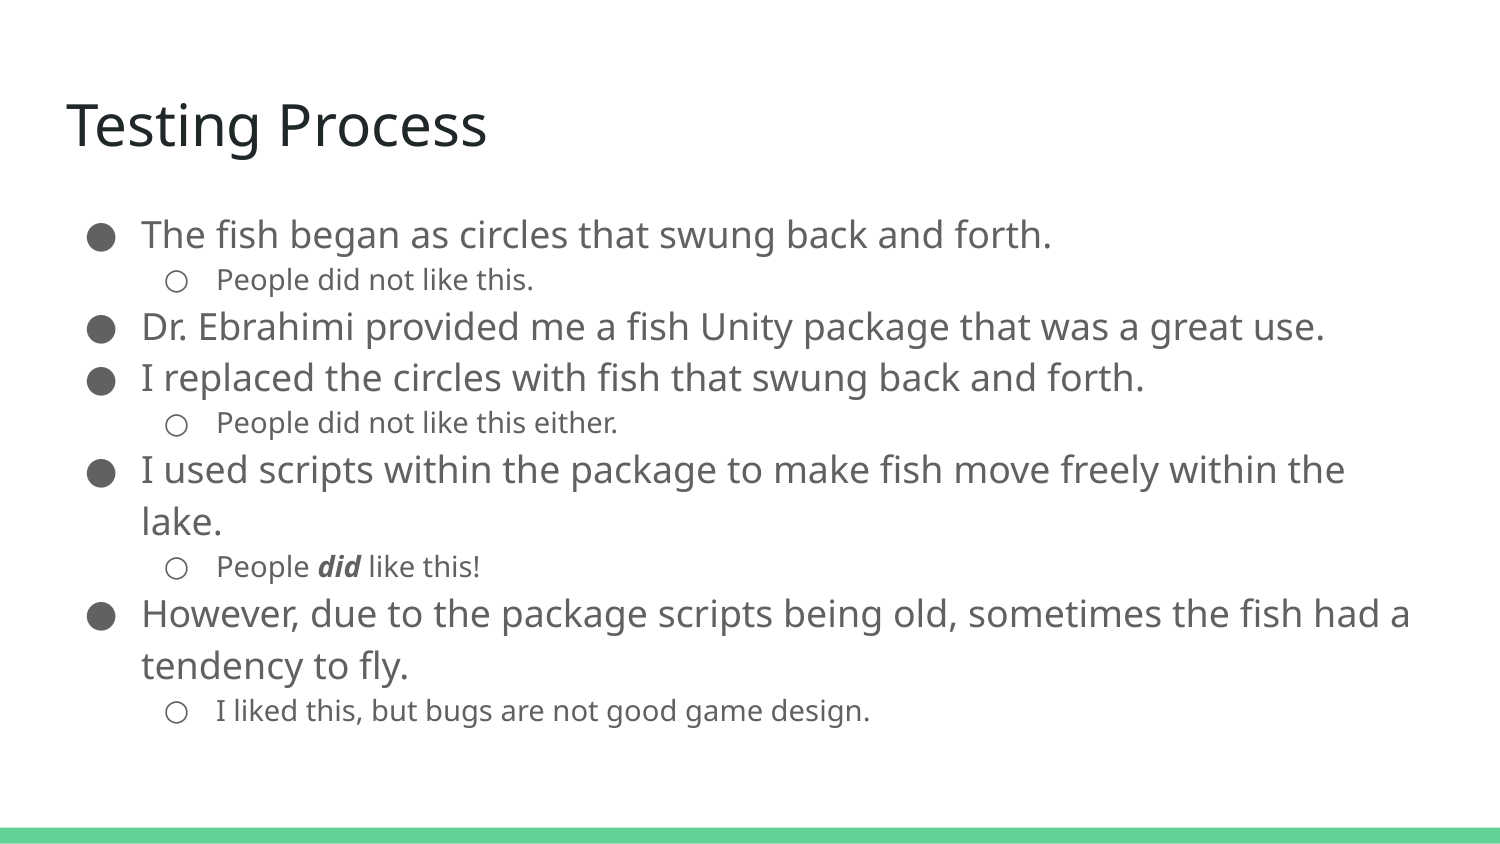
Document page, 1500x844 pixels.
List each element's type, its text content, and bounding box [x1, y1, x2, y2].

list The fish began as circles that swung back and forth. People did not like this. Dr. Ebrahimi provided me a fish Unity package that was a great use. I replaced the circles with fish that swung back and forth. People did not like this either. I used scripts within the package to make fish move freely within the lake. People did like this! However, due to the package scripts being old, sometimes the fish had a tendency to fly. I liked this, but bugs are not good game design. [51, 189, 1449, 750]
title Testing Process [51, 72, 1449, 167]
